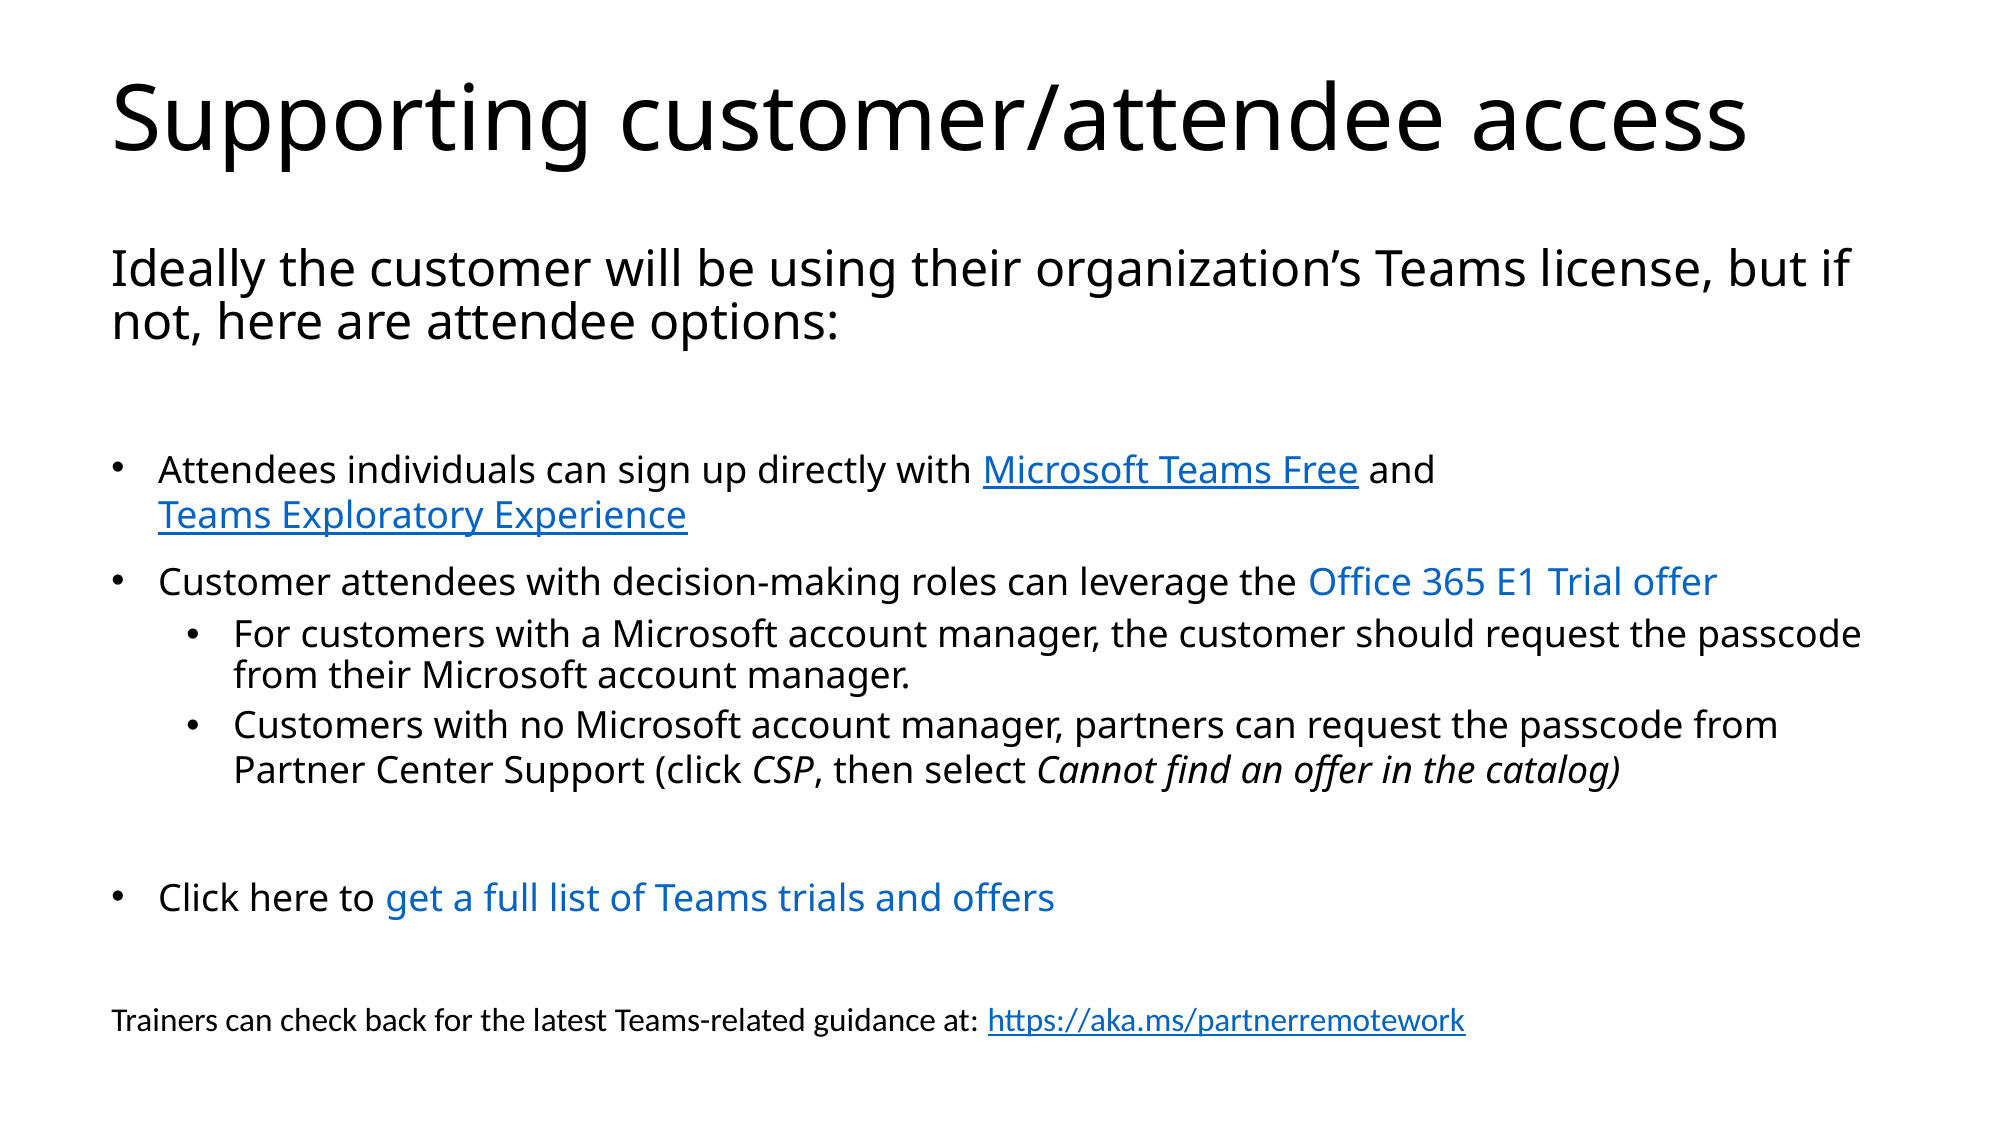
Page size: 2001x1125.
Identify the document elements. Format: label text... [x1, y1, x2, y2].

title Supporting customer/attendee access [96, 75, 1904, 166]
list Ideally the customer will be using their organization’s Teams license, but if not, here are attendee options: Attendees individuals can sign up directly with Microsoft Teams Free and Teams Exploratory Experience Customer attendees with decision-making roles can leverage the Office 365 E1 Trial offer For customers with a Microsoft account manager, the customer should request the passcode from their Microsoft account manager. Customers with no Microsoft account manager, partners can request the passcode from Partner Center Support (click CSP, then select Cannot find an offer in the catalog) Click here to get a full list of Teams trials and offers Trainers can check back for the latest Teams-related guidance at: https://aka.ms/partnerremotework [96, 235, 1904, 987]
